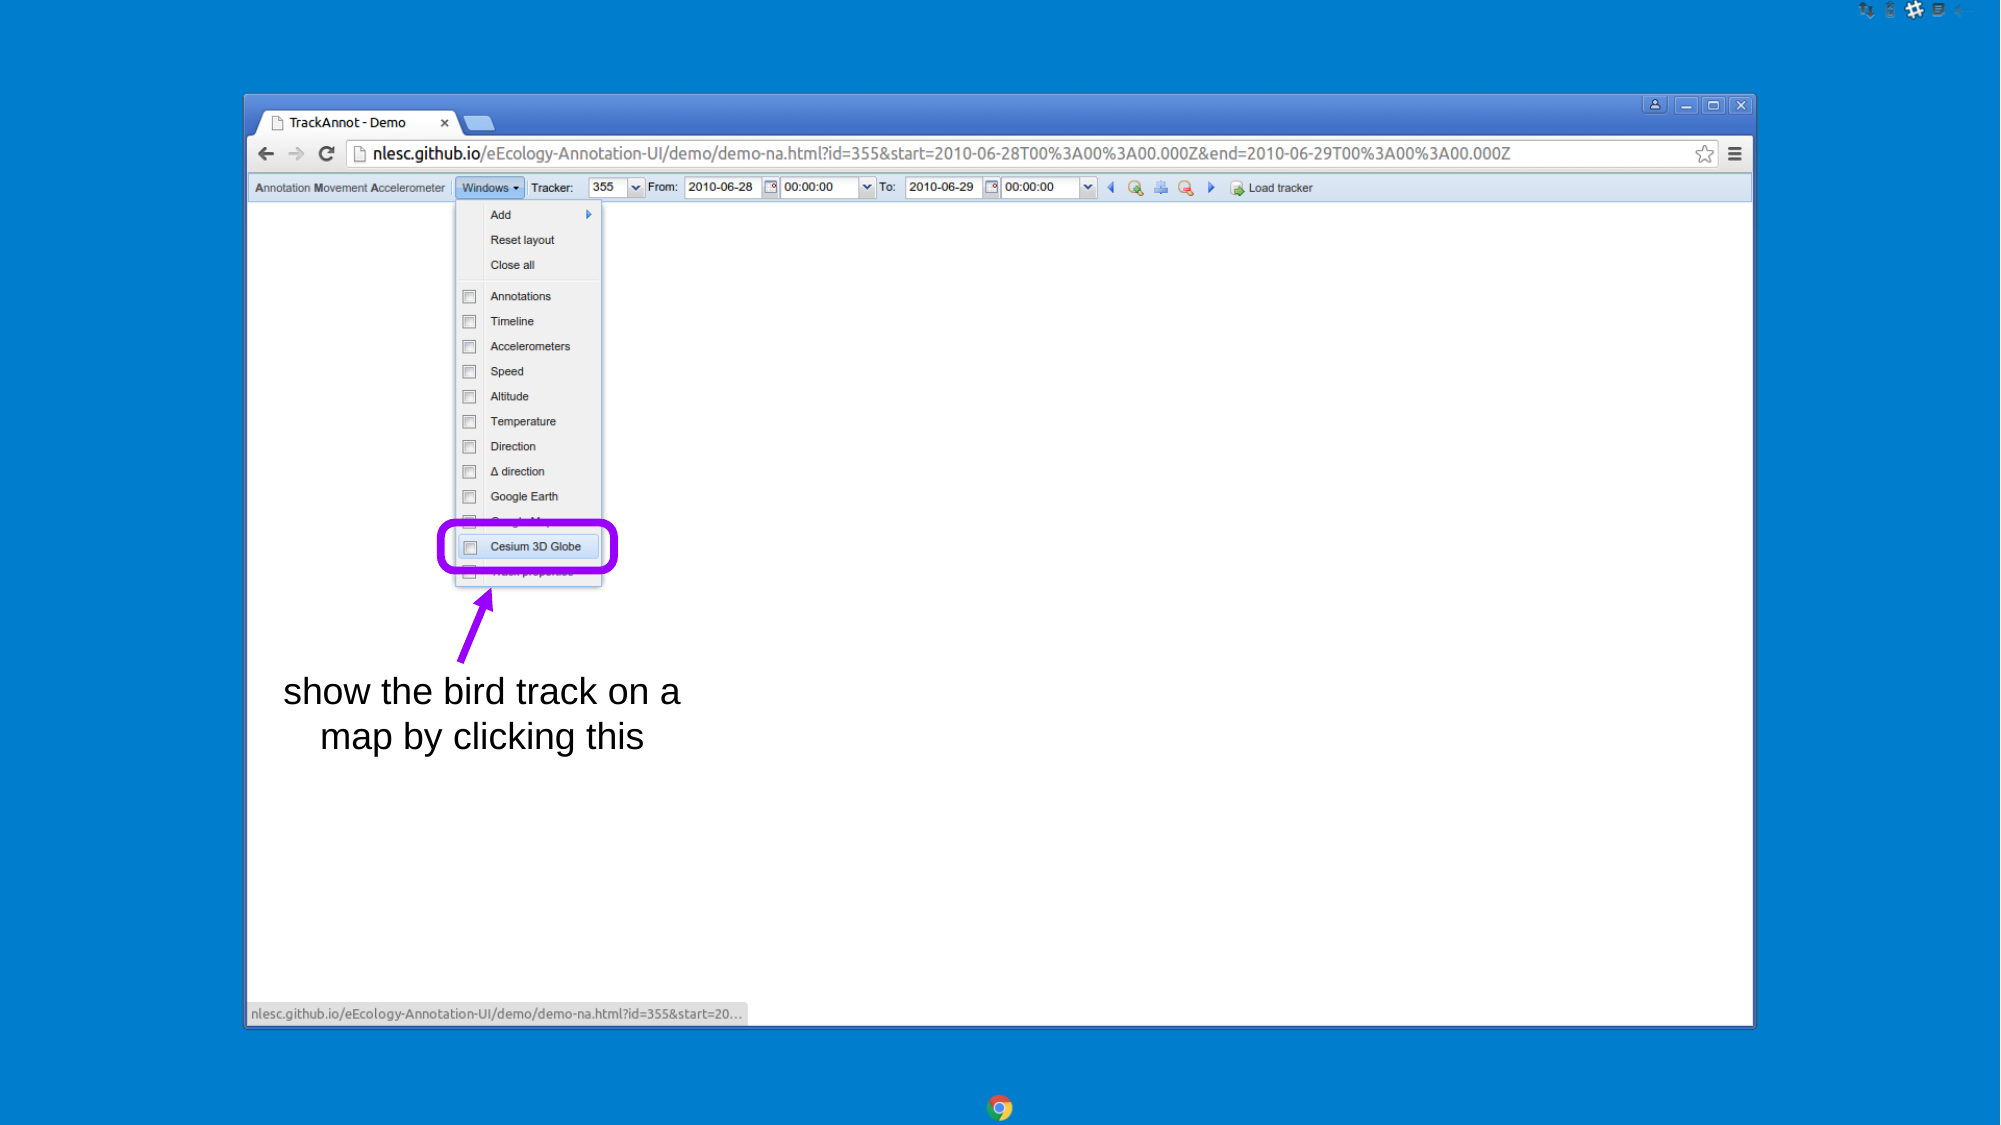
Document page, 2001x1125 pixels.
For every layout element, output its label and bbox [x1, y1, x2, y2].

picture [0, 0, 2000, 1125]
text_box [460, 587, 492, 663]
